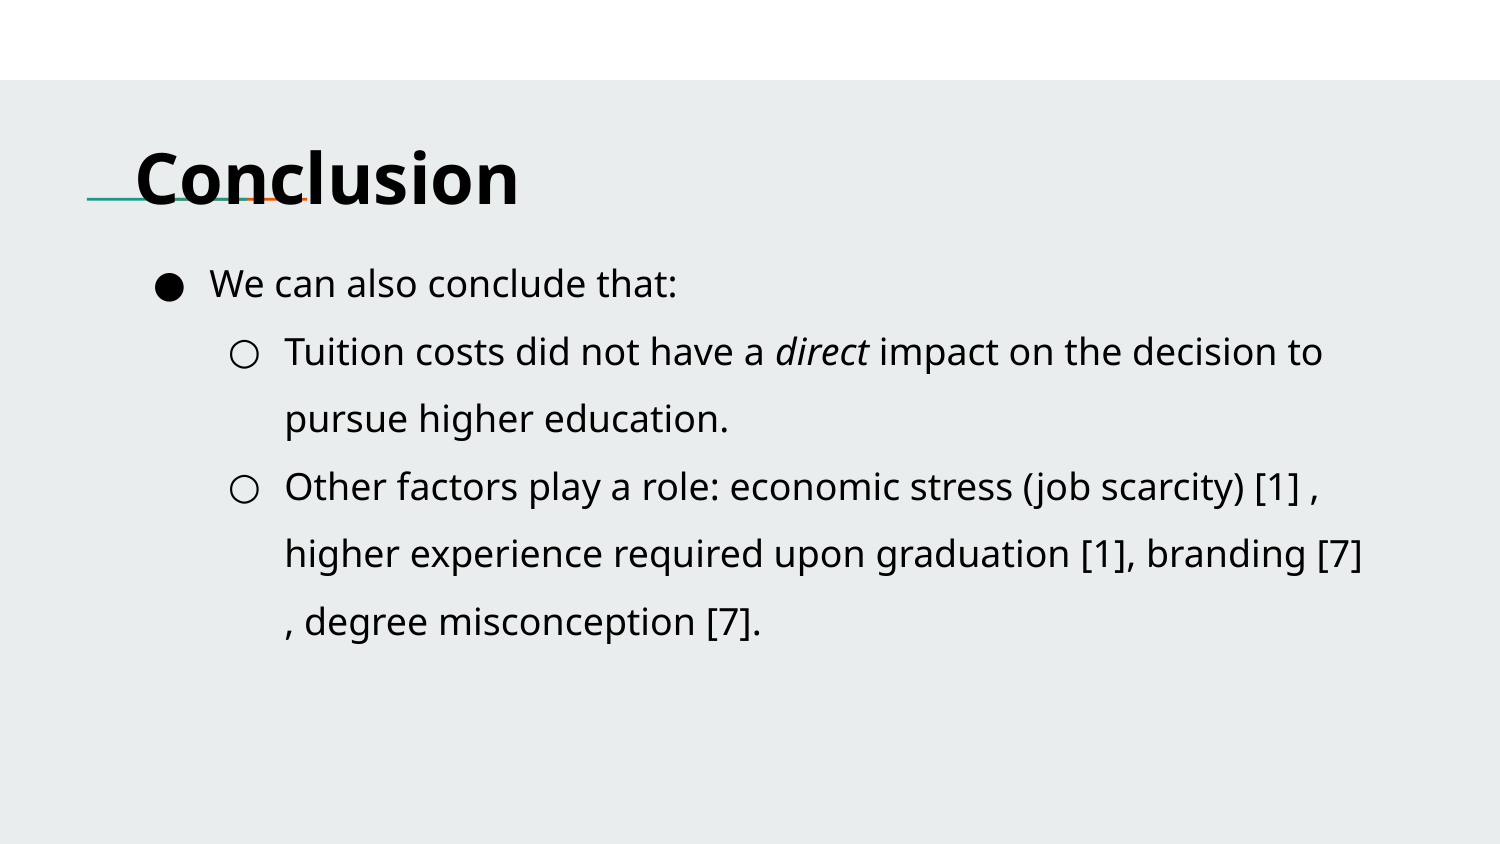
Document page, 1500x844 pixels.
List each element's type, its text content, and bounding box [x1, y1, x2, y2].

text_box Conclusion [119, 87, 1126, 223]
title We can also conclude that: Tuition costs did not have a direct impact on the decision to pursue higher education. Other factors play a role: economic stress (job scarcity) [1] , higher experience required upon graduation [1], branding [7] , degree misconception [7]. [119, 222, 1381, 698]
